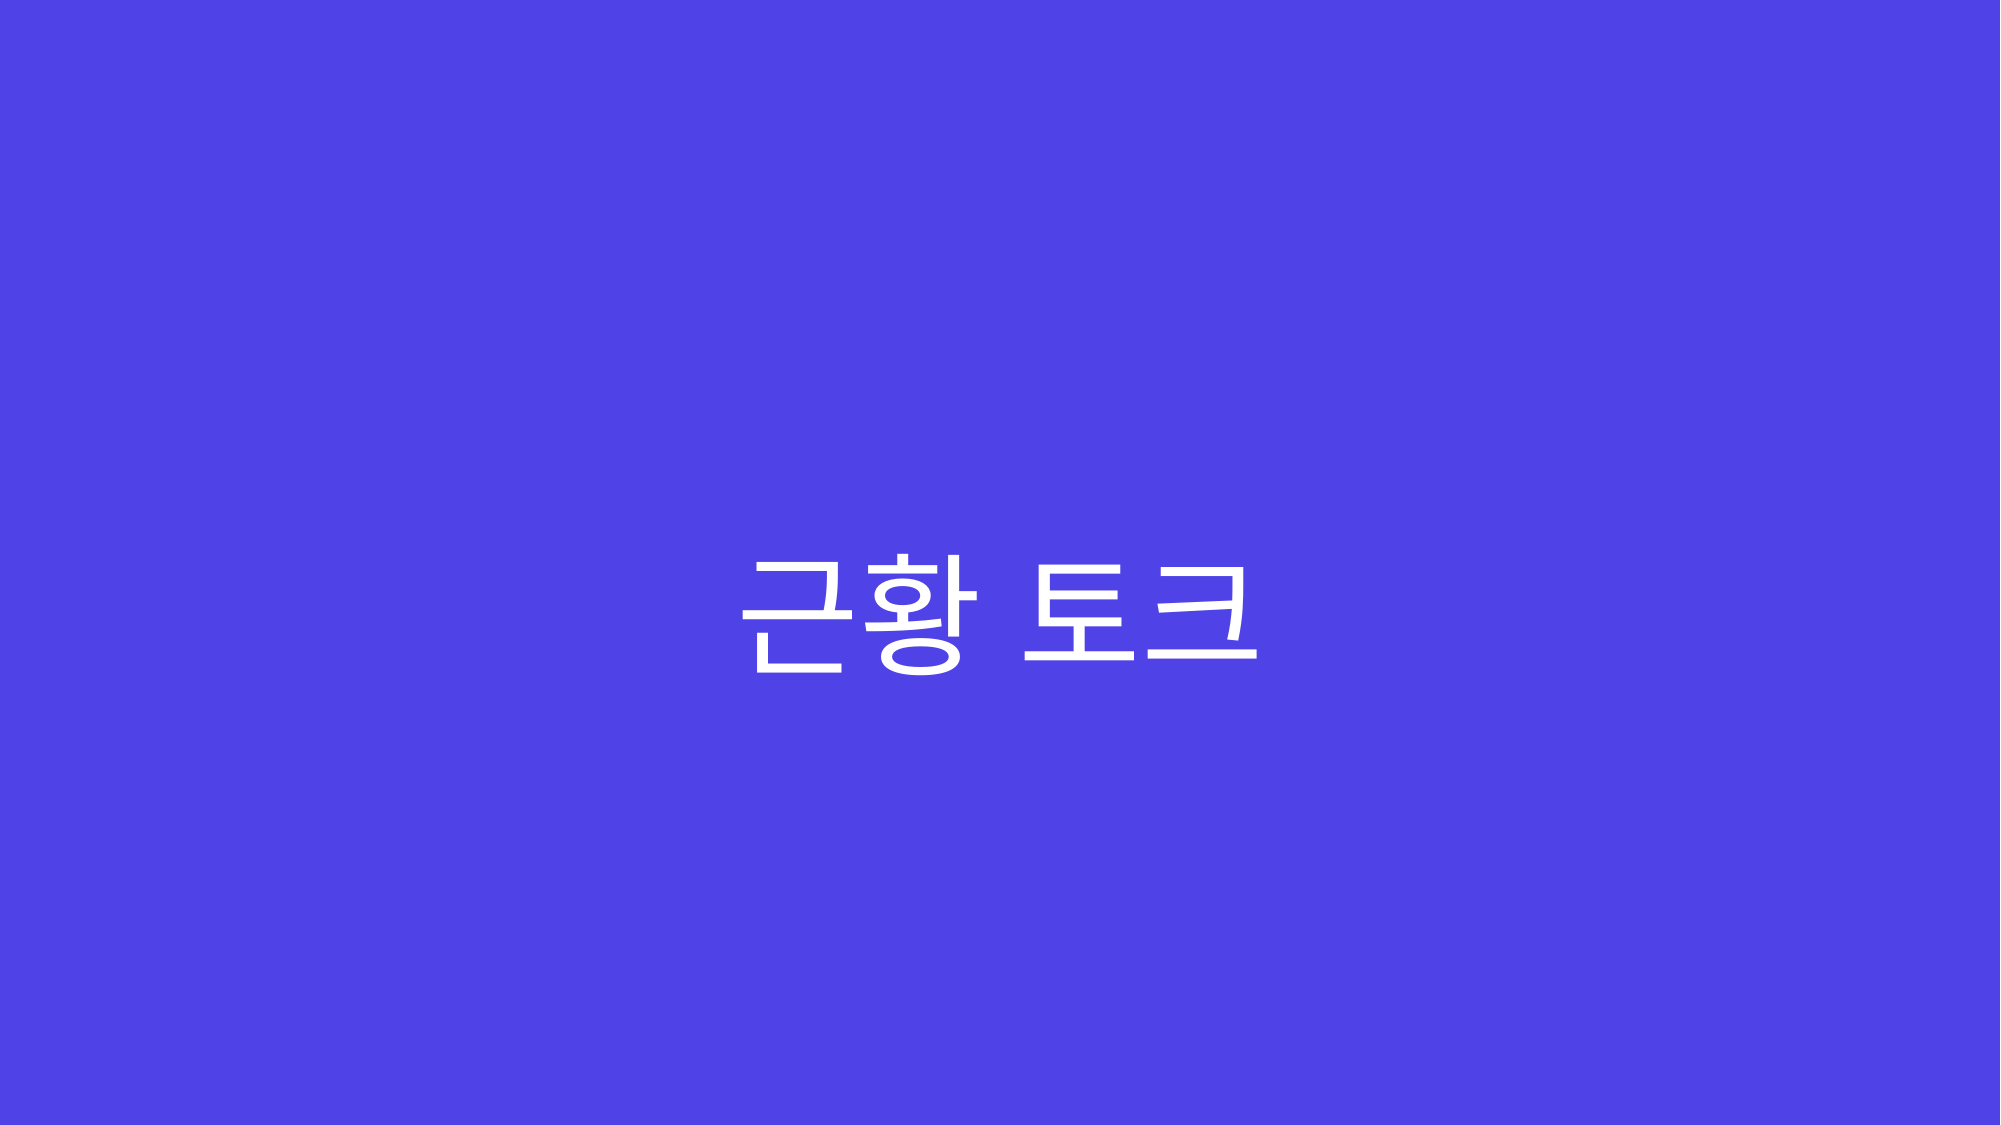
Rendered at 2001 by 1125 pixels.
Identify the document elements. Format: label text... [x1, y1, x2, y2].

text_box [0, 0, 2000, 1125]
text_box 근황 토크 [721, 445, 1279, 700]
